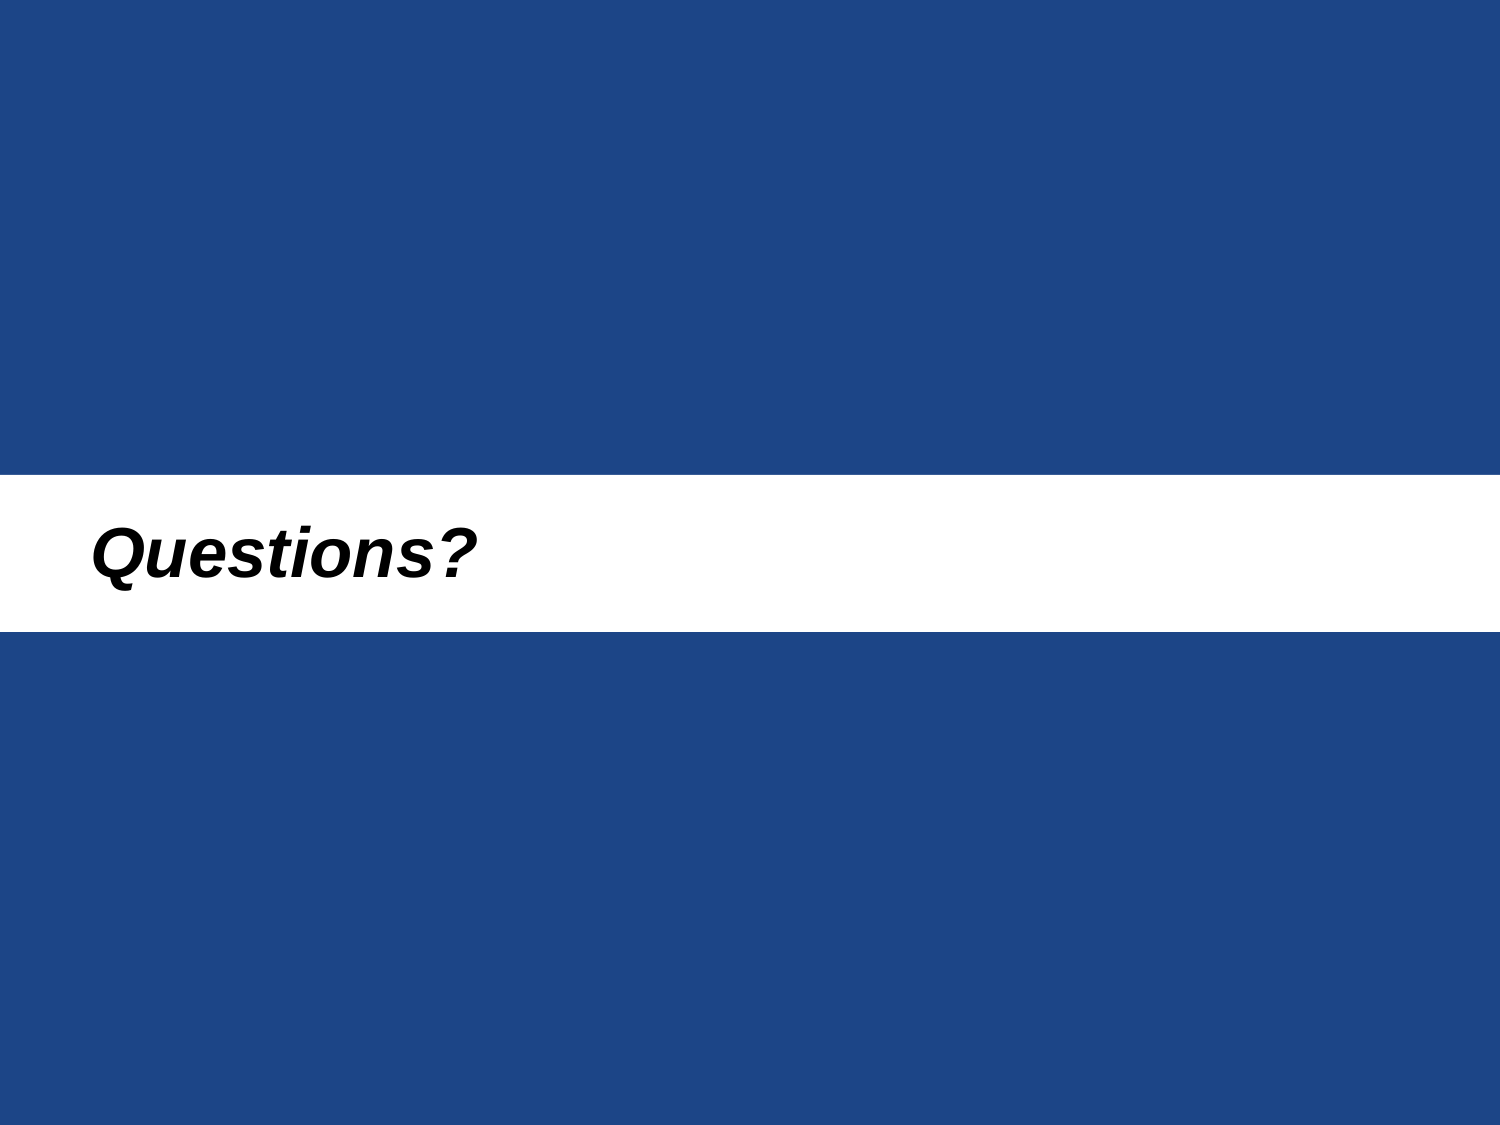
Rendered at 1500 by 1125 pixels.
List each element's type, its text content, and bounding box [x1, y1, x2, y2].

title Questions? [71, 493, 1126, 617]
